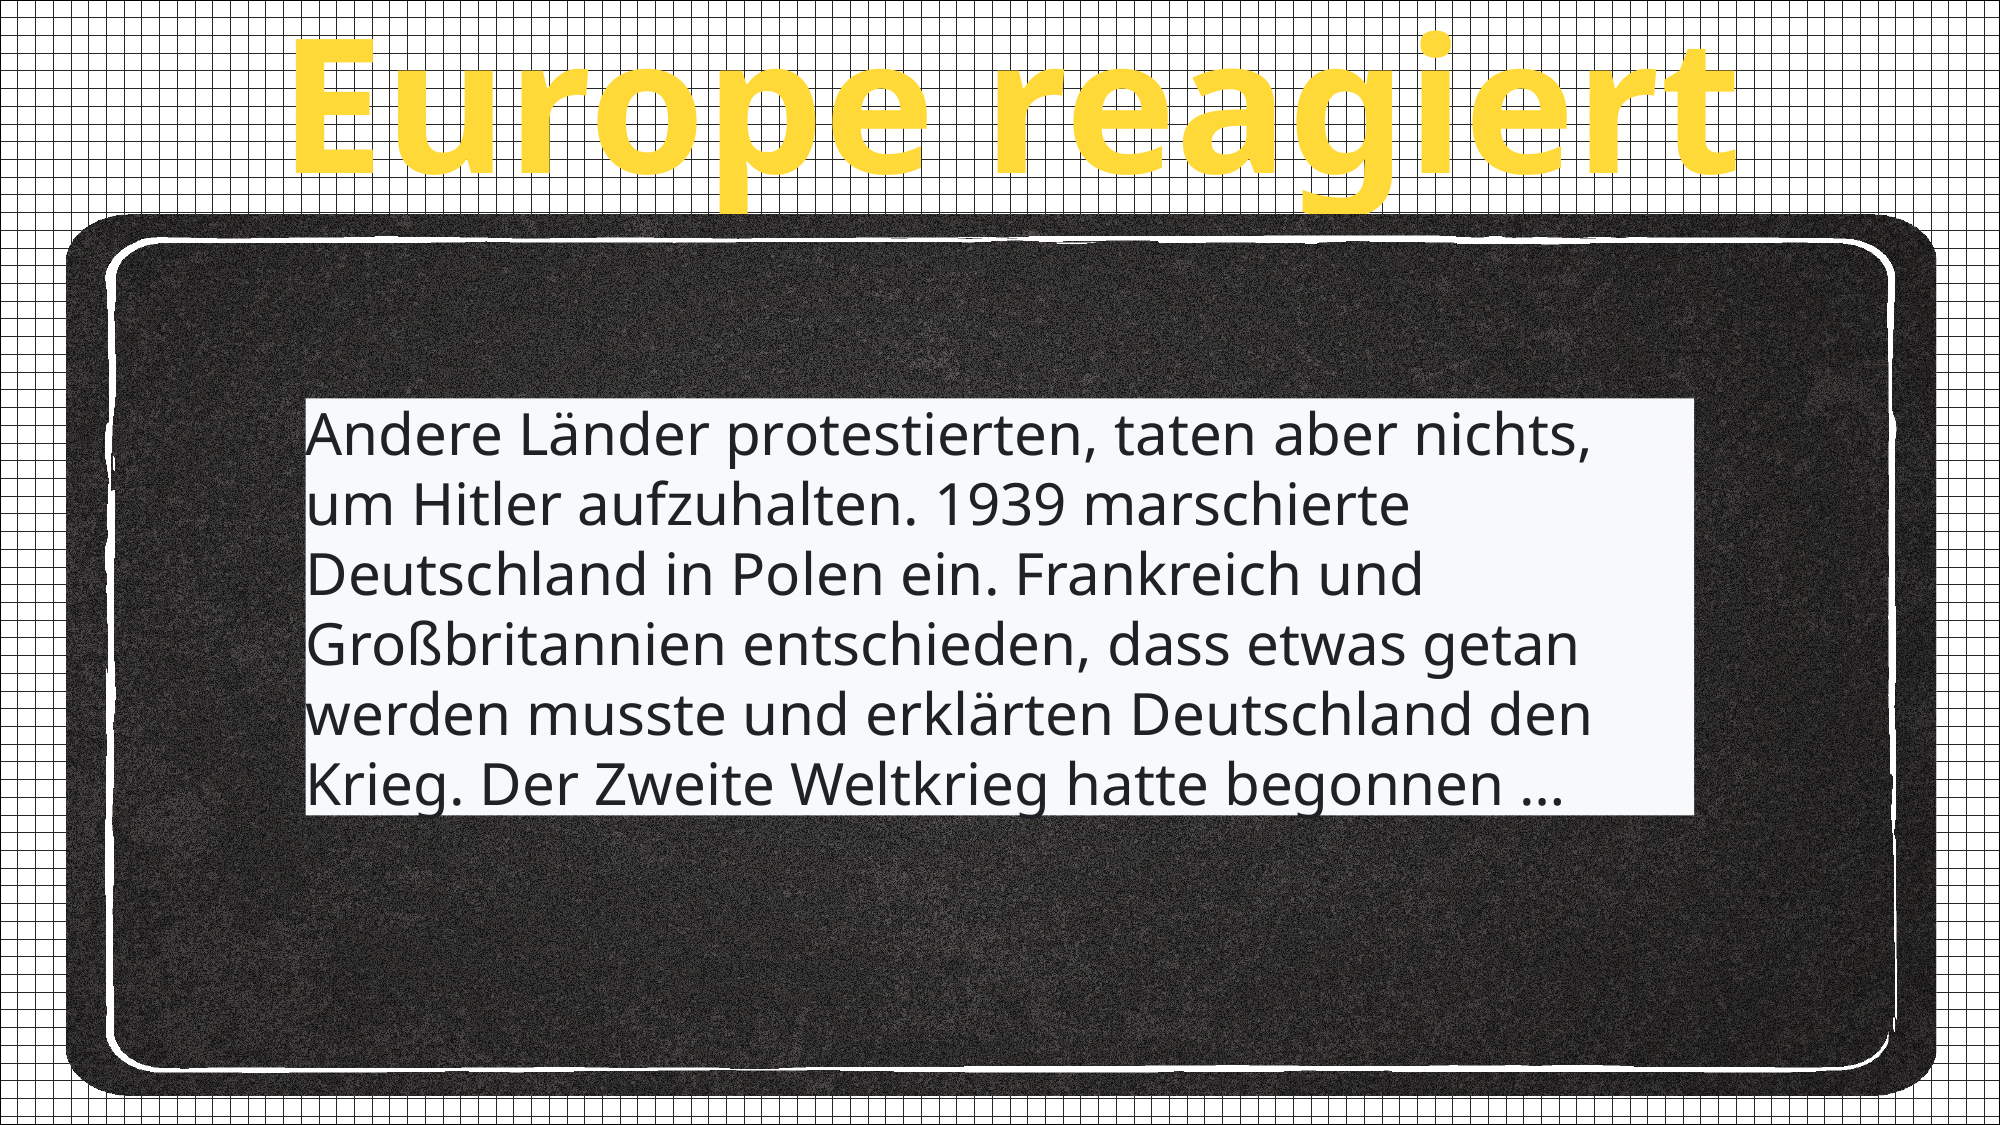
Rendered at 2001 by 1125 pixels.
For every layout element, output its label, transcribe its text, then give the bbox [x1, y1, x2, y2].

text_box [0, 0, 2000, 1125]
picture [64, 213, 1937, 1097]
text_box Europe reagiert [264, 0, 1758, 213]
